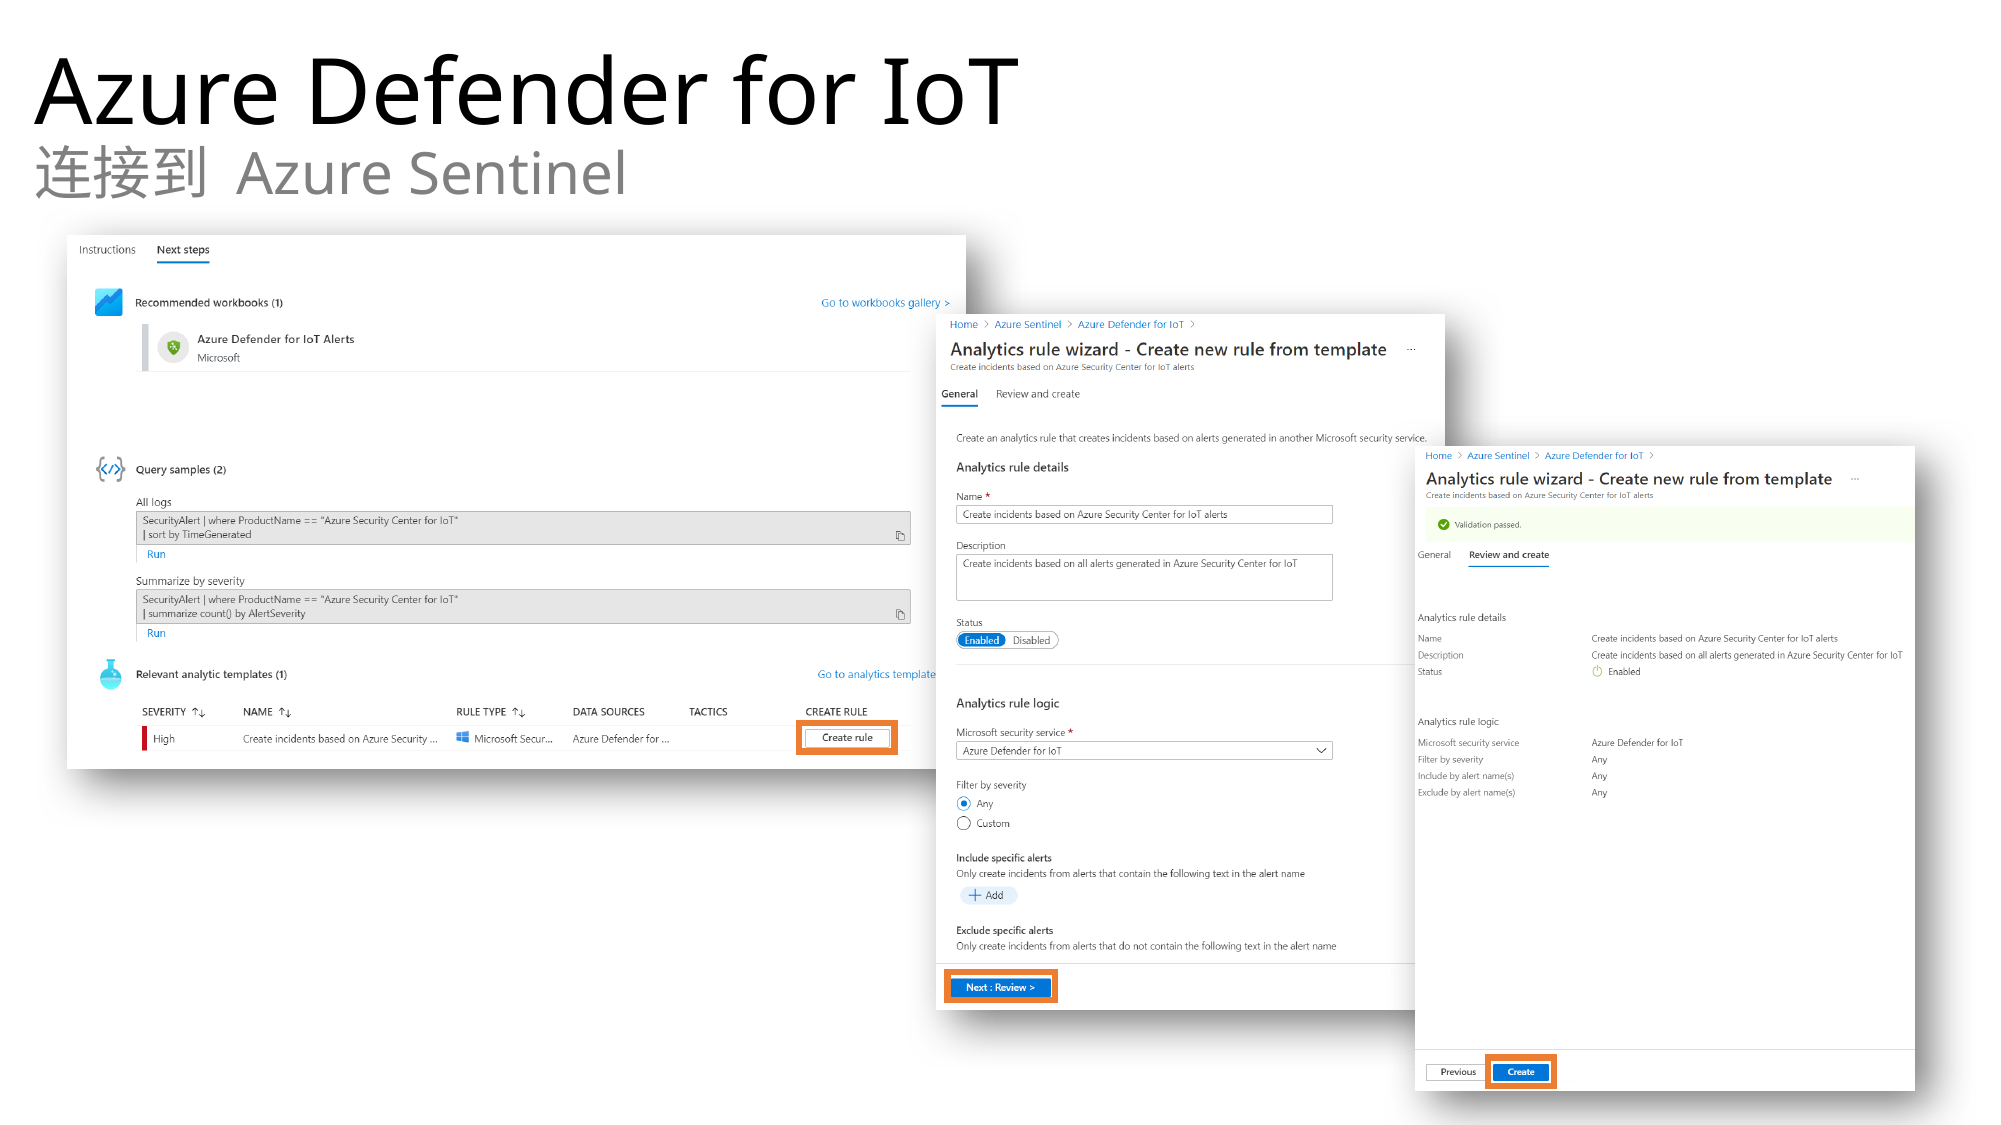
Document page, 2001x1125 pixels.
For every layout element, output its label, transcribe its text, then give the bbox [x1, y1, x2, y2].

picture [66, 235, 1915, 1091]
title Azure Defender for IoT 连接到 Azure Sentinel [19, 17, 1745, 236]
